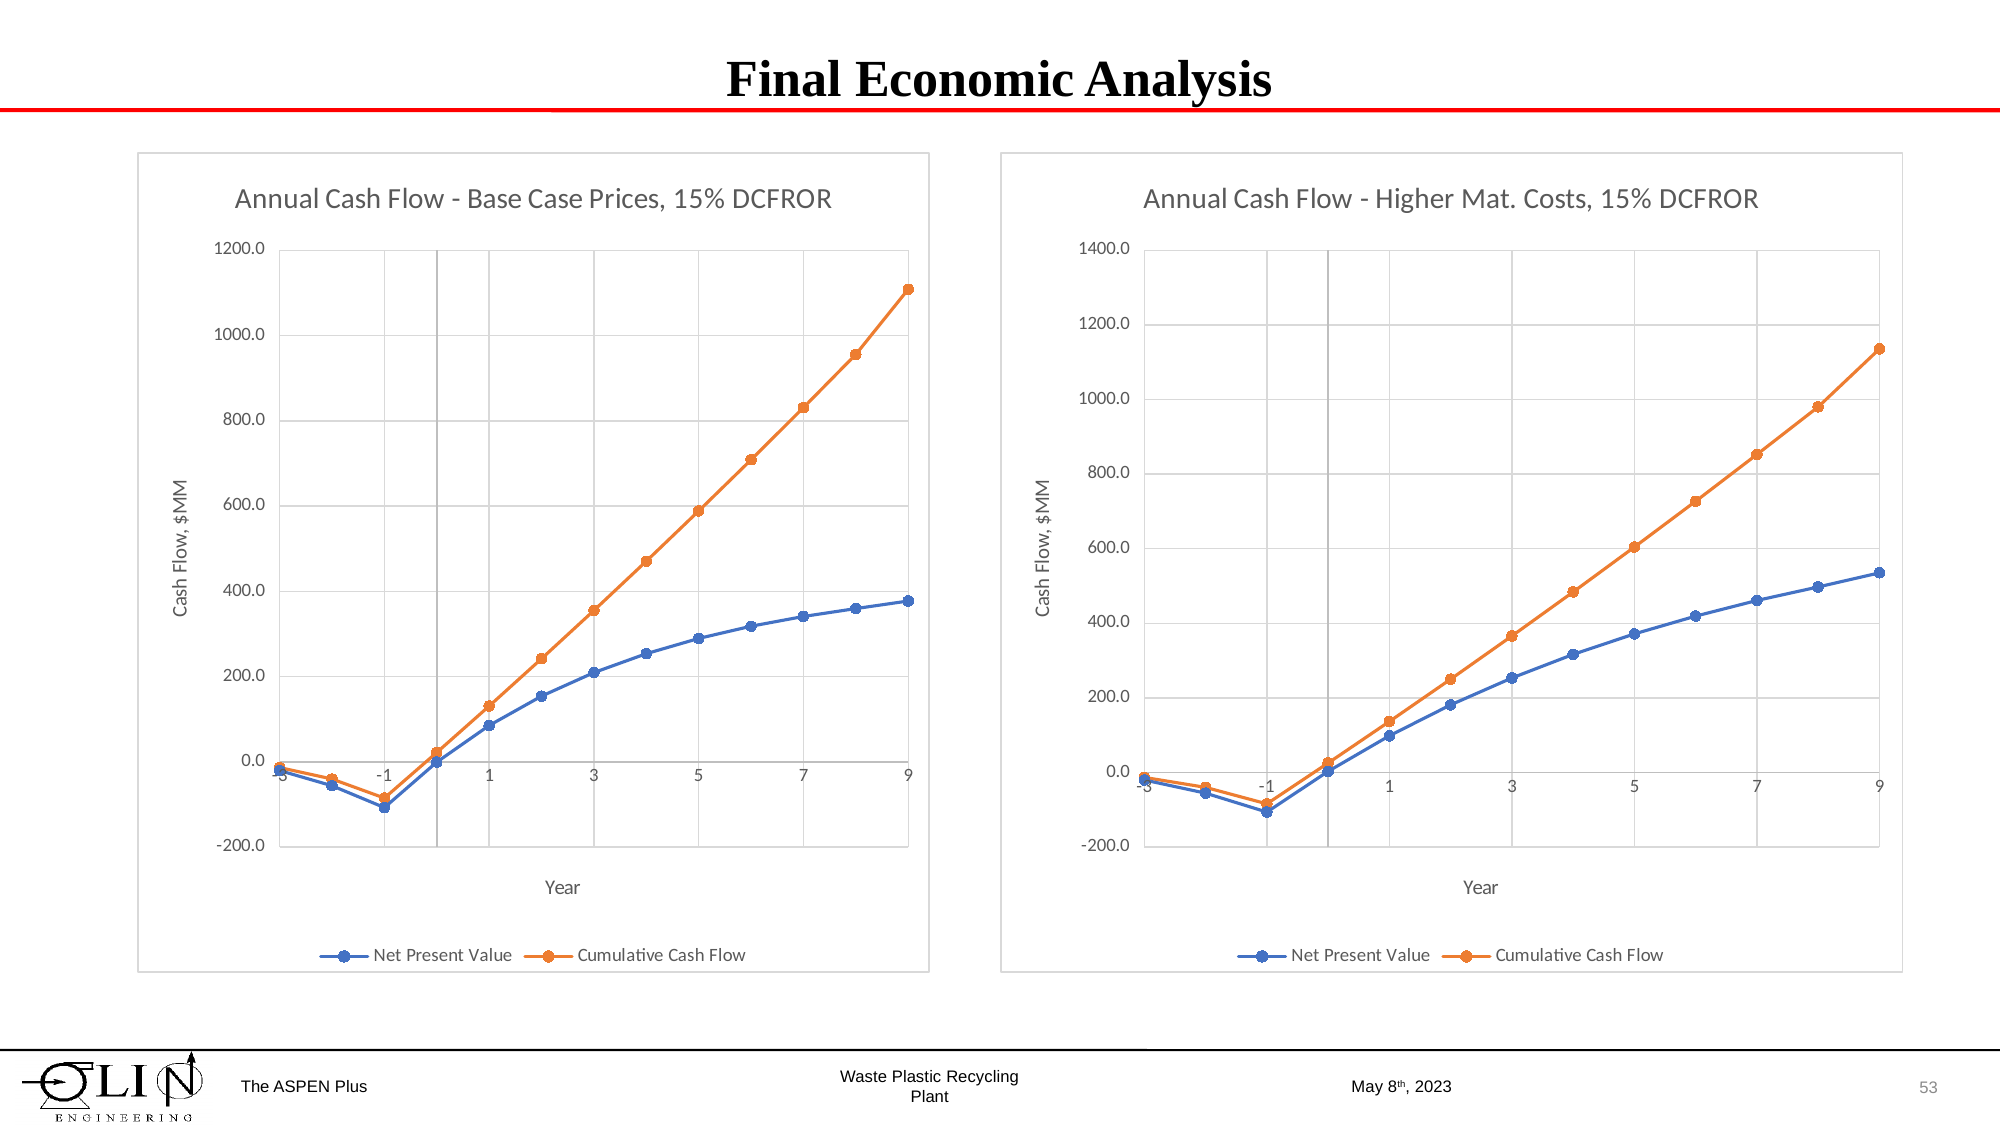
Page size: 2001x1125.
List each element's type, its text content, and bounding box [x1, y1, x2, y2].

title Final Economic Analysis [137, 50, 1863, 110]
chart [999, 152, 1904, 973]
picture [15, 1052, 213, 1125]
chart [137, 152, 930, 973]
text_box The ASPEN Plus [240, 1054, 399, 1117]
text_box May 8th, 2023 [1351, 1054, 1495, 1117]
slide_number 53 [1847, 1057, 1953, 1118]
